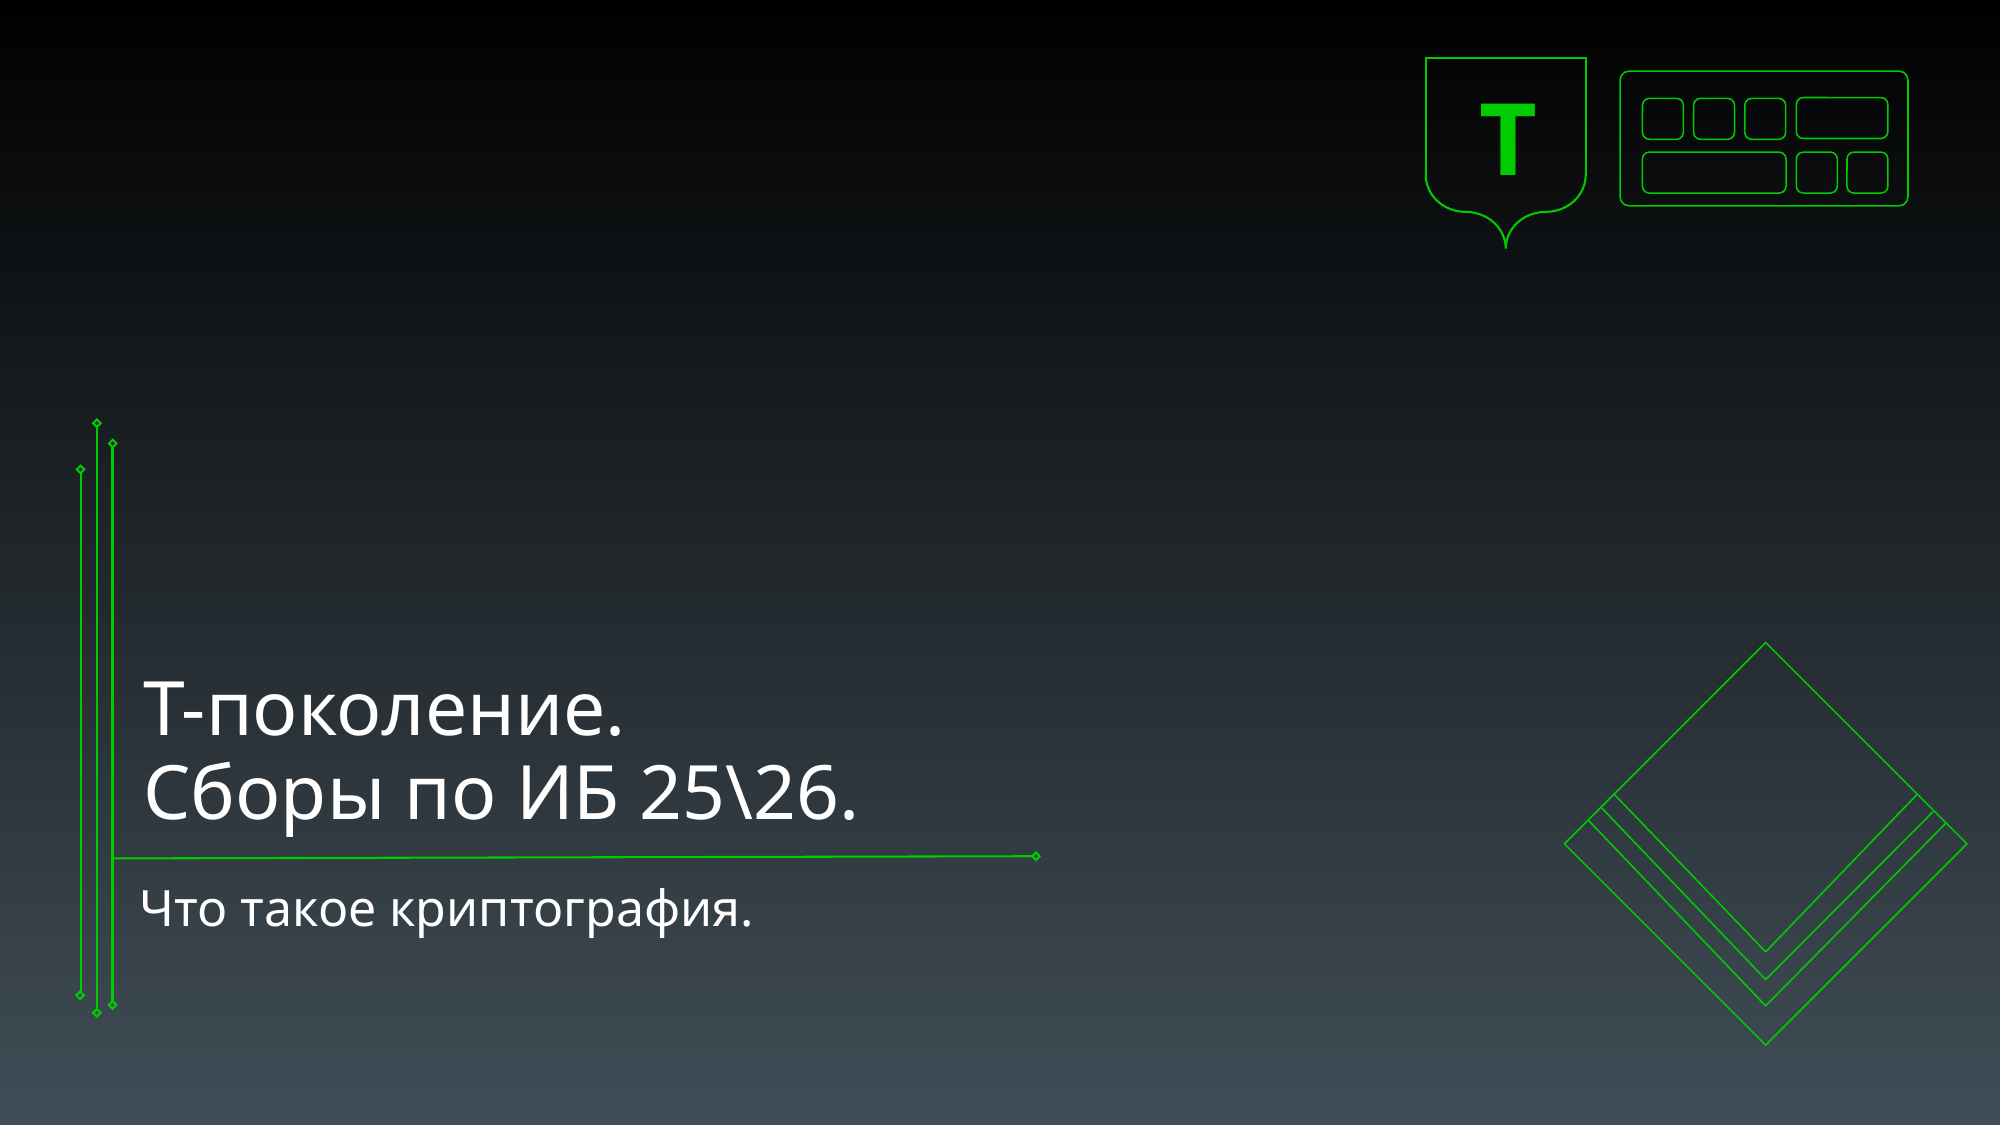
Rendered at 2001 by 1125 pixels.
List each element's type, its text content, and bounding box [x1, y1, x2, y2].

title Т-поколение. Cборы по ИБ 25\26. [128, 626, 1033, 844]
list Что такое криптография. [124, 875, 1015, 957]
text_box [1425, 56, 1586, 249]
